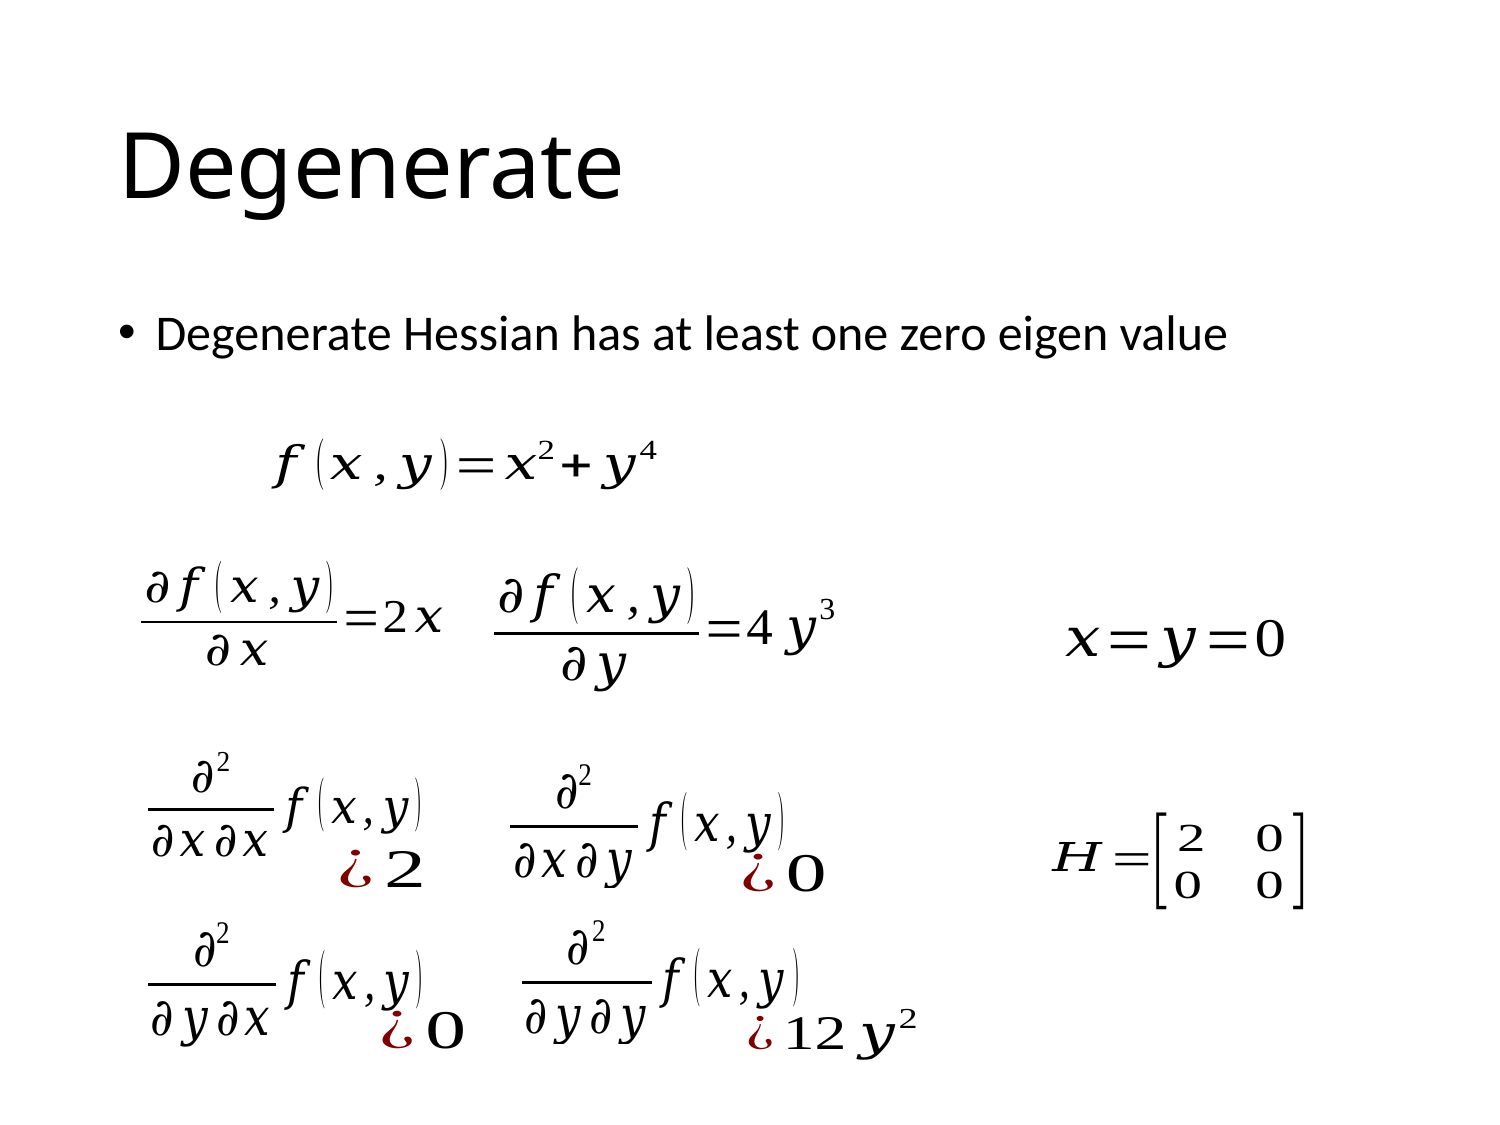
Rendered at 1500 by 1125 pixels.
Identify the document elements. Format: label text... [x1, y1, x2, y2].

list Degenerate Hessian has at least one zero eigen value [103, 299, 1397, 1014]
title Degenerate [103, 59, 1397, 278]
